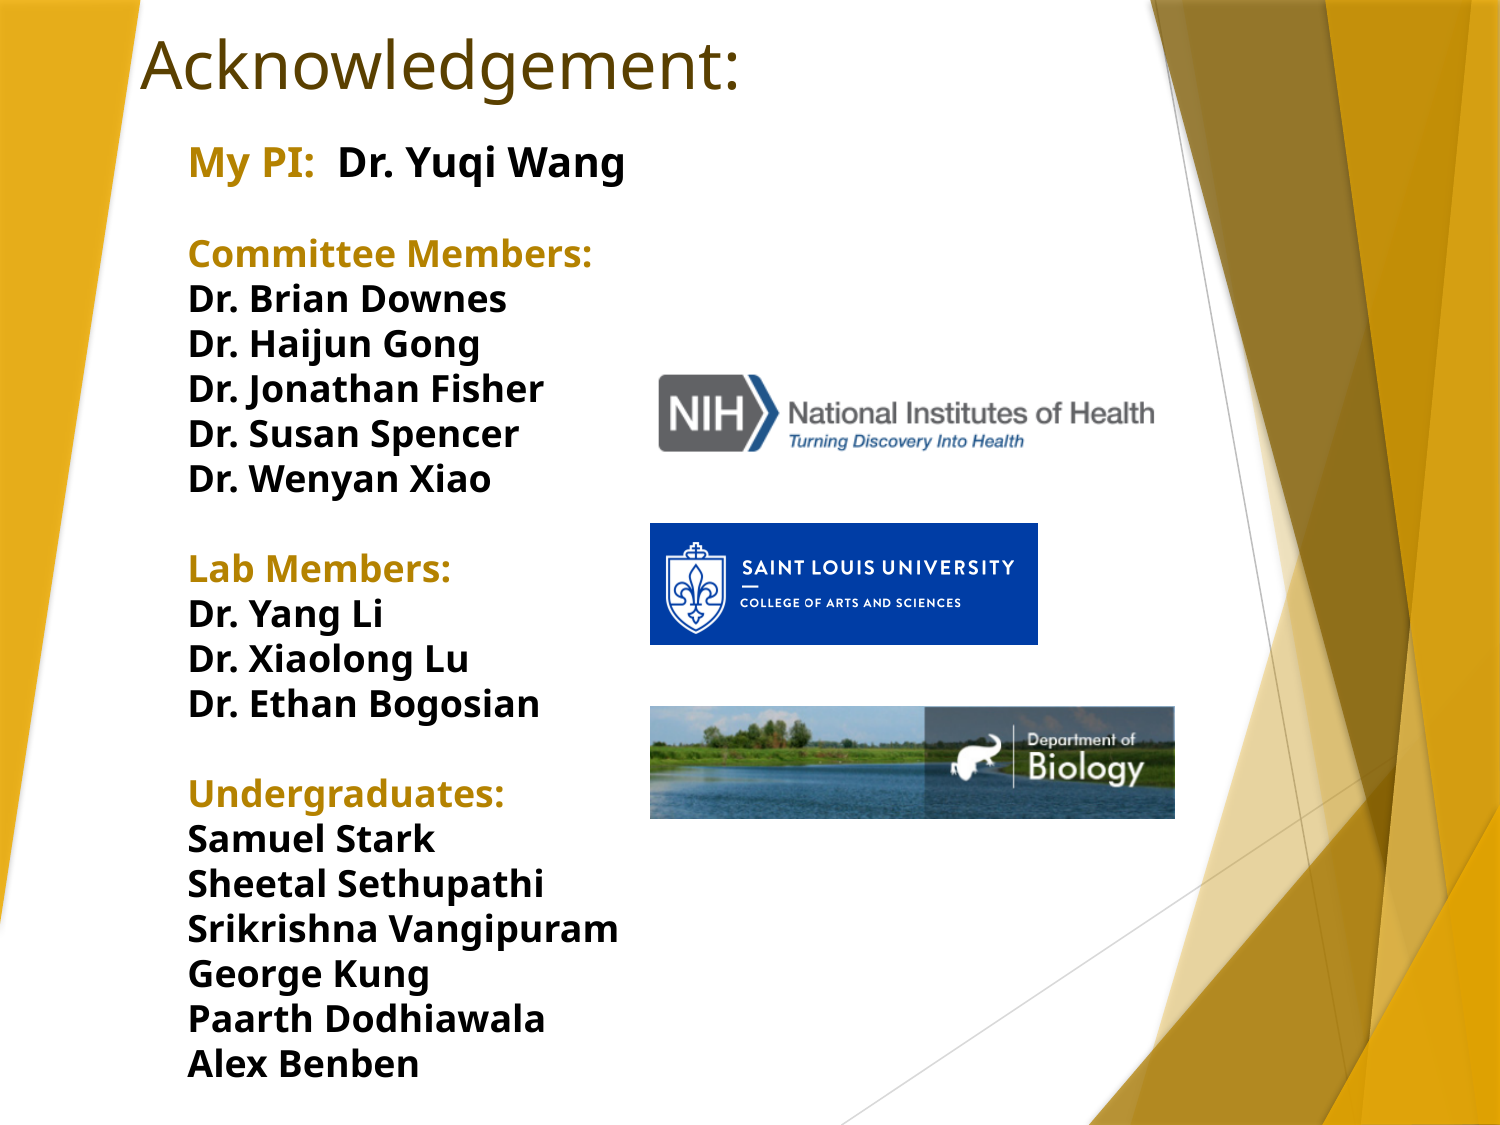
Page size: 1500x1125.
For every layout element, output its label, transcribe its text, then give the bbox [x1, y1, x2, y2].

title Acknowledgement: [125, 0, 913, 200]
picture [649, 523, 1038, 645]
picture [649, 361, 1163, 462]
text_box My PI: Dr. Yuqi Wang Committee Members: Dr. Brian Downes Dr. Haijun Gong Dr. Jonathan Fisher Dr. Susan Spencer Dr. Wenyan Xiao Lab Members: Dr. Yang Li Dr. Xiaolong Lu Dr. Ethan Bogosian Undergraduates: Samuel Stark Sheetal Sethupathi Srikrishna Vangipuram George Kung Paarth Dodhiawala Alex Benben [172, 128, 642, 1125]
picture [649, 706, 1176, 819]
